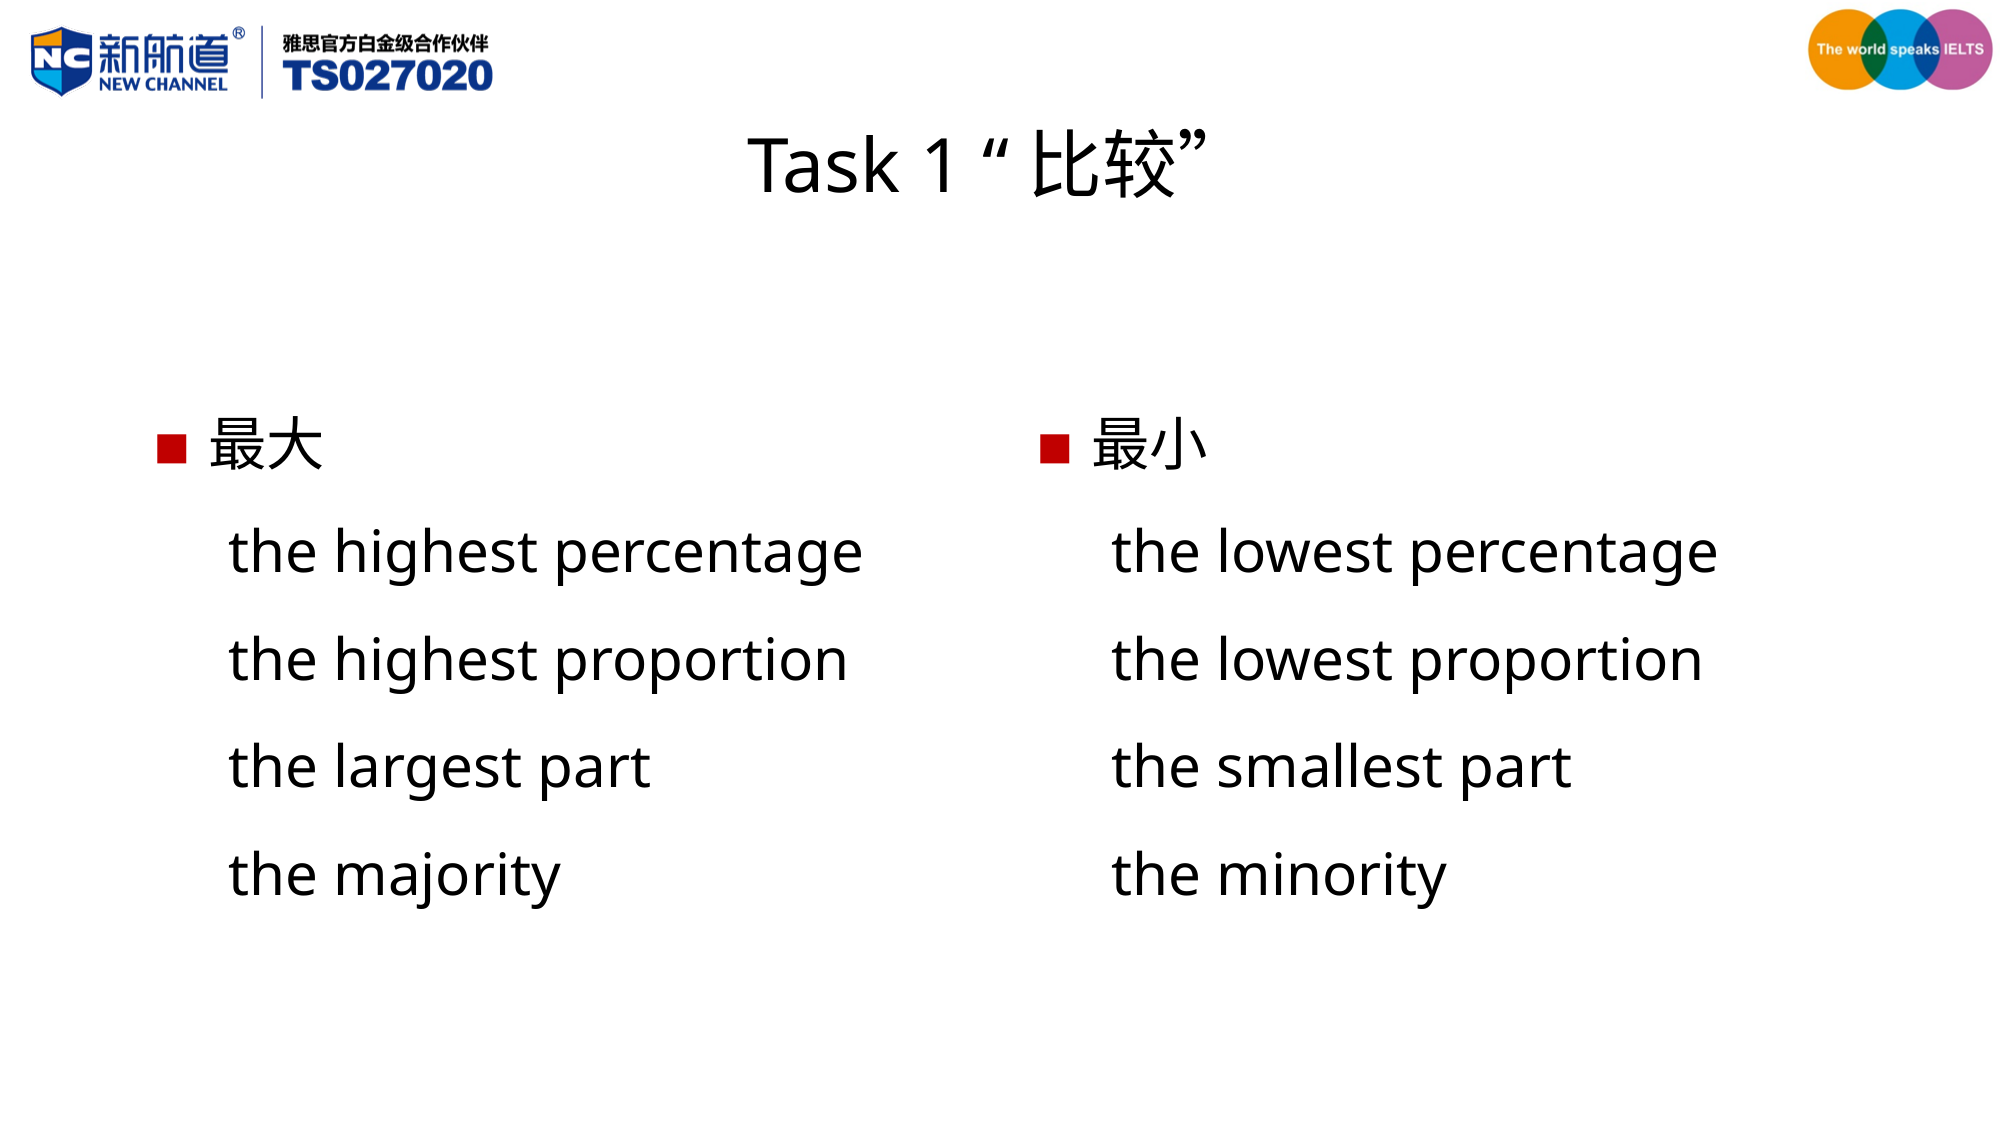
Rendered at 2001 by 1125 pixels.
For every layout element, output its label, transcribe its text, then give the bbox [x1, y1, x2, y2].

text_box 最大 the highest percentage the highest proportion the largest part the majority [137, 399, 1000, 1039]
text_box 最小 the lowest percentage the lowest proportion the smallest part the minority [1020, 399, 1884, 1039]
picture [0, 0, 519, 130]
title Task 1 “比较” [137, 59, 1863, 278]
picture [1805, 2, 2000, 95]
